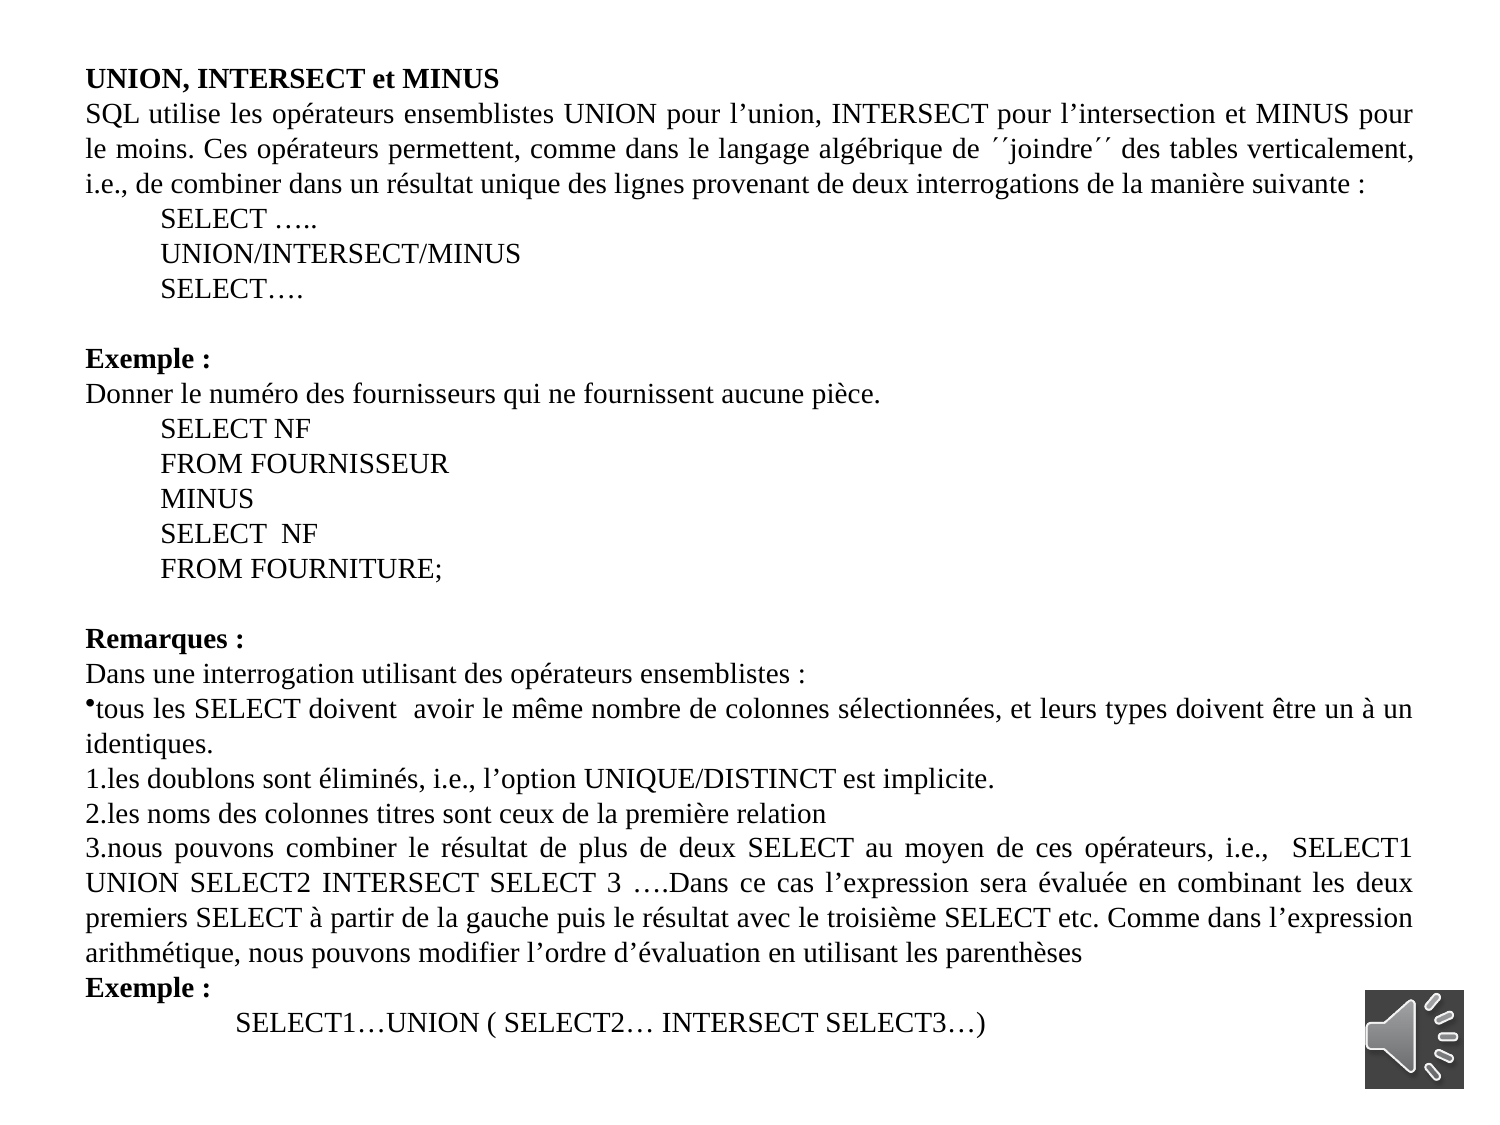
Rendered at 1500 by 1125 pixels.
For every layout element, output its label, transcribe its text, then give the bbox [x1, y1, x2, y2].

text_box UNION, INTERSECT et MINUS SQL utilise les opérateurs ensemblistes UNION pour l’union, INTERSECT pour l’intersection et MINUS pour le moins. Ces opérateurs permettent, comme dans le langage algébrique de joindre des tables verticalement, i.e., de combiner dans un résultat unique des lignes provenant de deux interrogations de la manière suivante : SELECT ….. UNION/INTERSECT/MINUS SELECT…. Exemple : Donner le numéro des fournisseurs qui ne fournissent aucune pièce. SELECT NF FROM FOURNISSEUR MINUS SELECT NF FROM FOURNITURE; Remarques : Dans une interrogation utilisant des opérateurs ensemblistes : tous les SELECT doivent avoir le même nombre de colonnes sélectionnées, et leurs types doivent être un à un identiques. les doublons sont éliminés, i.e., l’option UNIQUE/DISTINCT est implicite. les noms des colonnes titres sont ceux de la première relation nous pouvons combiner le résultat de plus de deux SELECT au moyen de ces opérateurs, i.e., SELECT1 UNION SELECT2 INTERSECT SELECT 3 ….Dans ce cas l’expression sera évaluée en combinant les deux premiers SELECT à partir de la gauche puis le résultat avec le troisième SELECT etc. Comme dans l’expression arithmétique, nous pouvons modifier l’ordre d’évaluation en utilisant les parenthèses Exemple : SELECT1…UNION ( SELECT2… INTERSECT SELECT3…) [70, 52, 1430, 1039]
picture [1364, 989, 1465, 1090]
